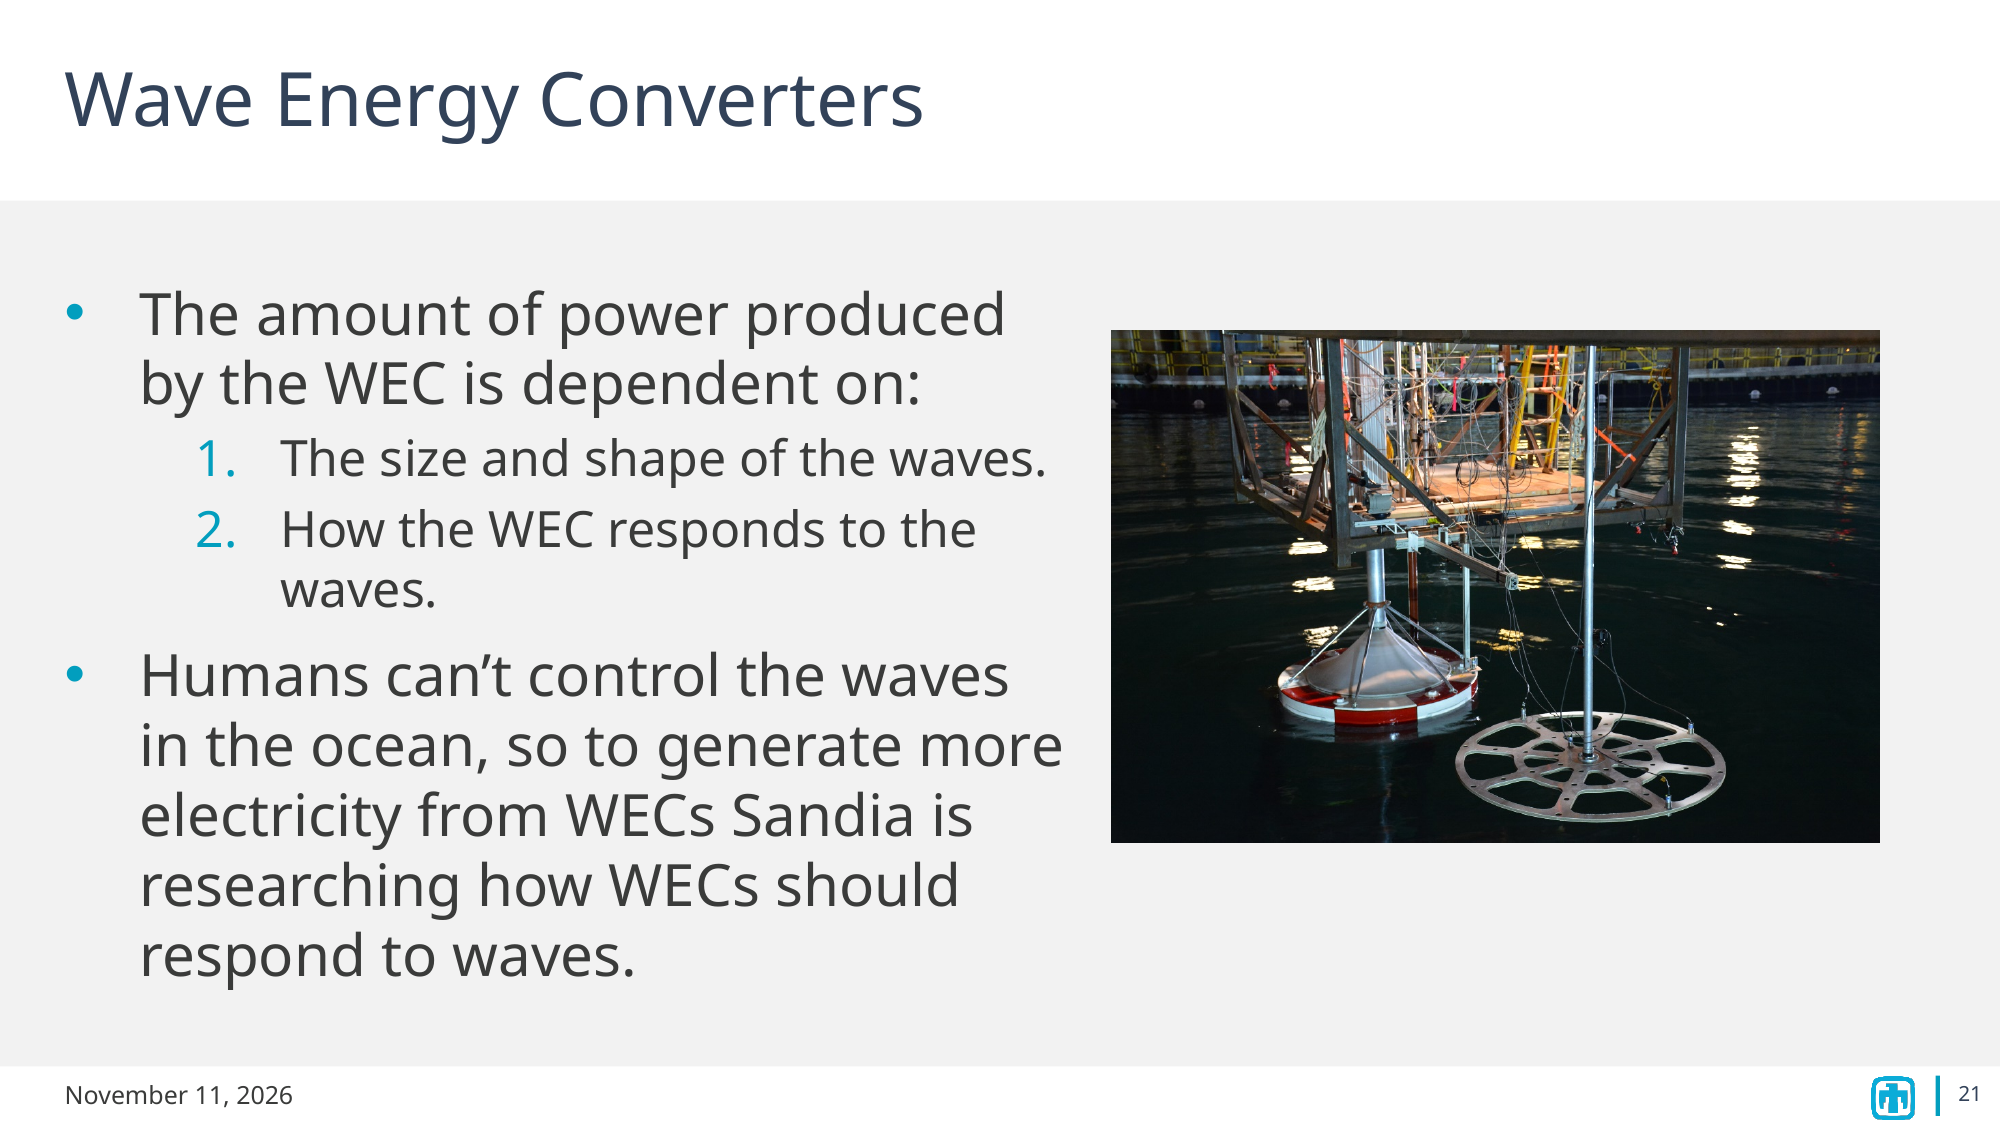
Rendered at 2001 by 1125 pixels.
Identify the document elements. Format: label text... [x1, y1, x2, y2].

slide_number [64, 1066, 531, 1125]
slide_number 21 [1940, 1065, 2000, 1125]
title Wave Energy Converters [64, 22, 1941, 182]
picture [1111, 330, 1880, 843]
list The amount of power produced by the WEC is dependent on: The size and shape of the waves. How the WEC responds to the waves. Humans can’t control the waves in the ocean, so to generate more electricity from WECs Sandia is researching how WECs should respond to waves. [64, 276, 1072, 1002]
picture [1876, 1082, 1910, 1115]
